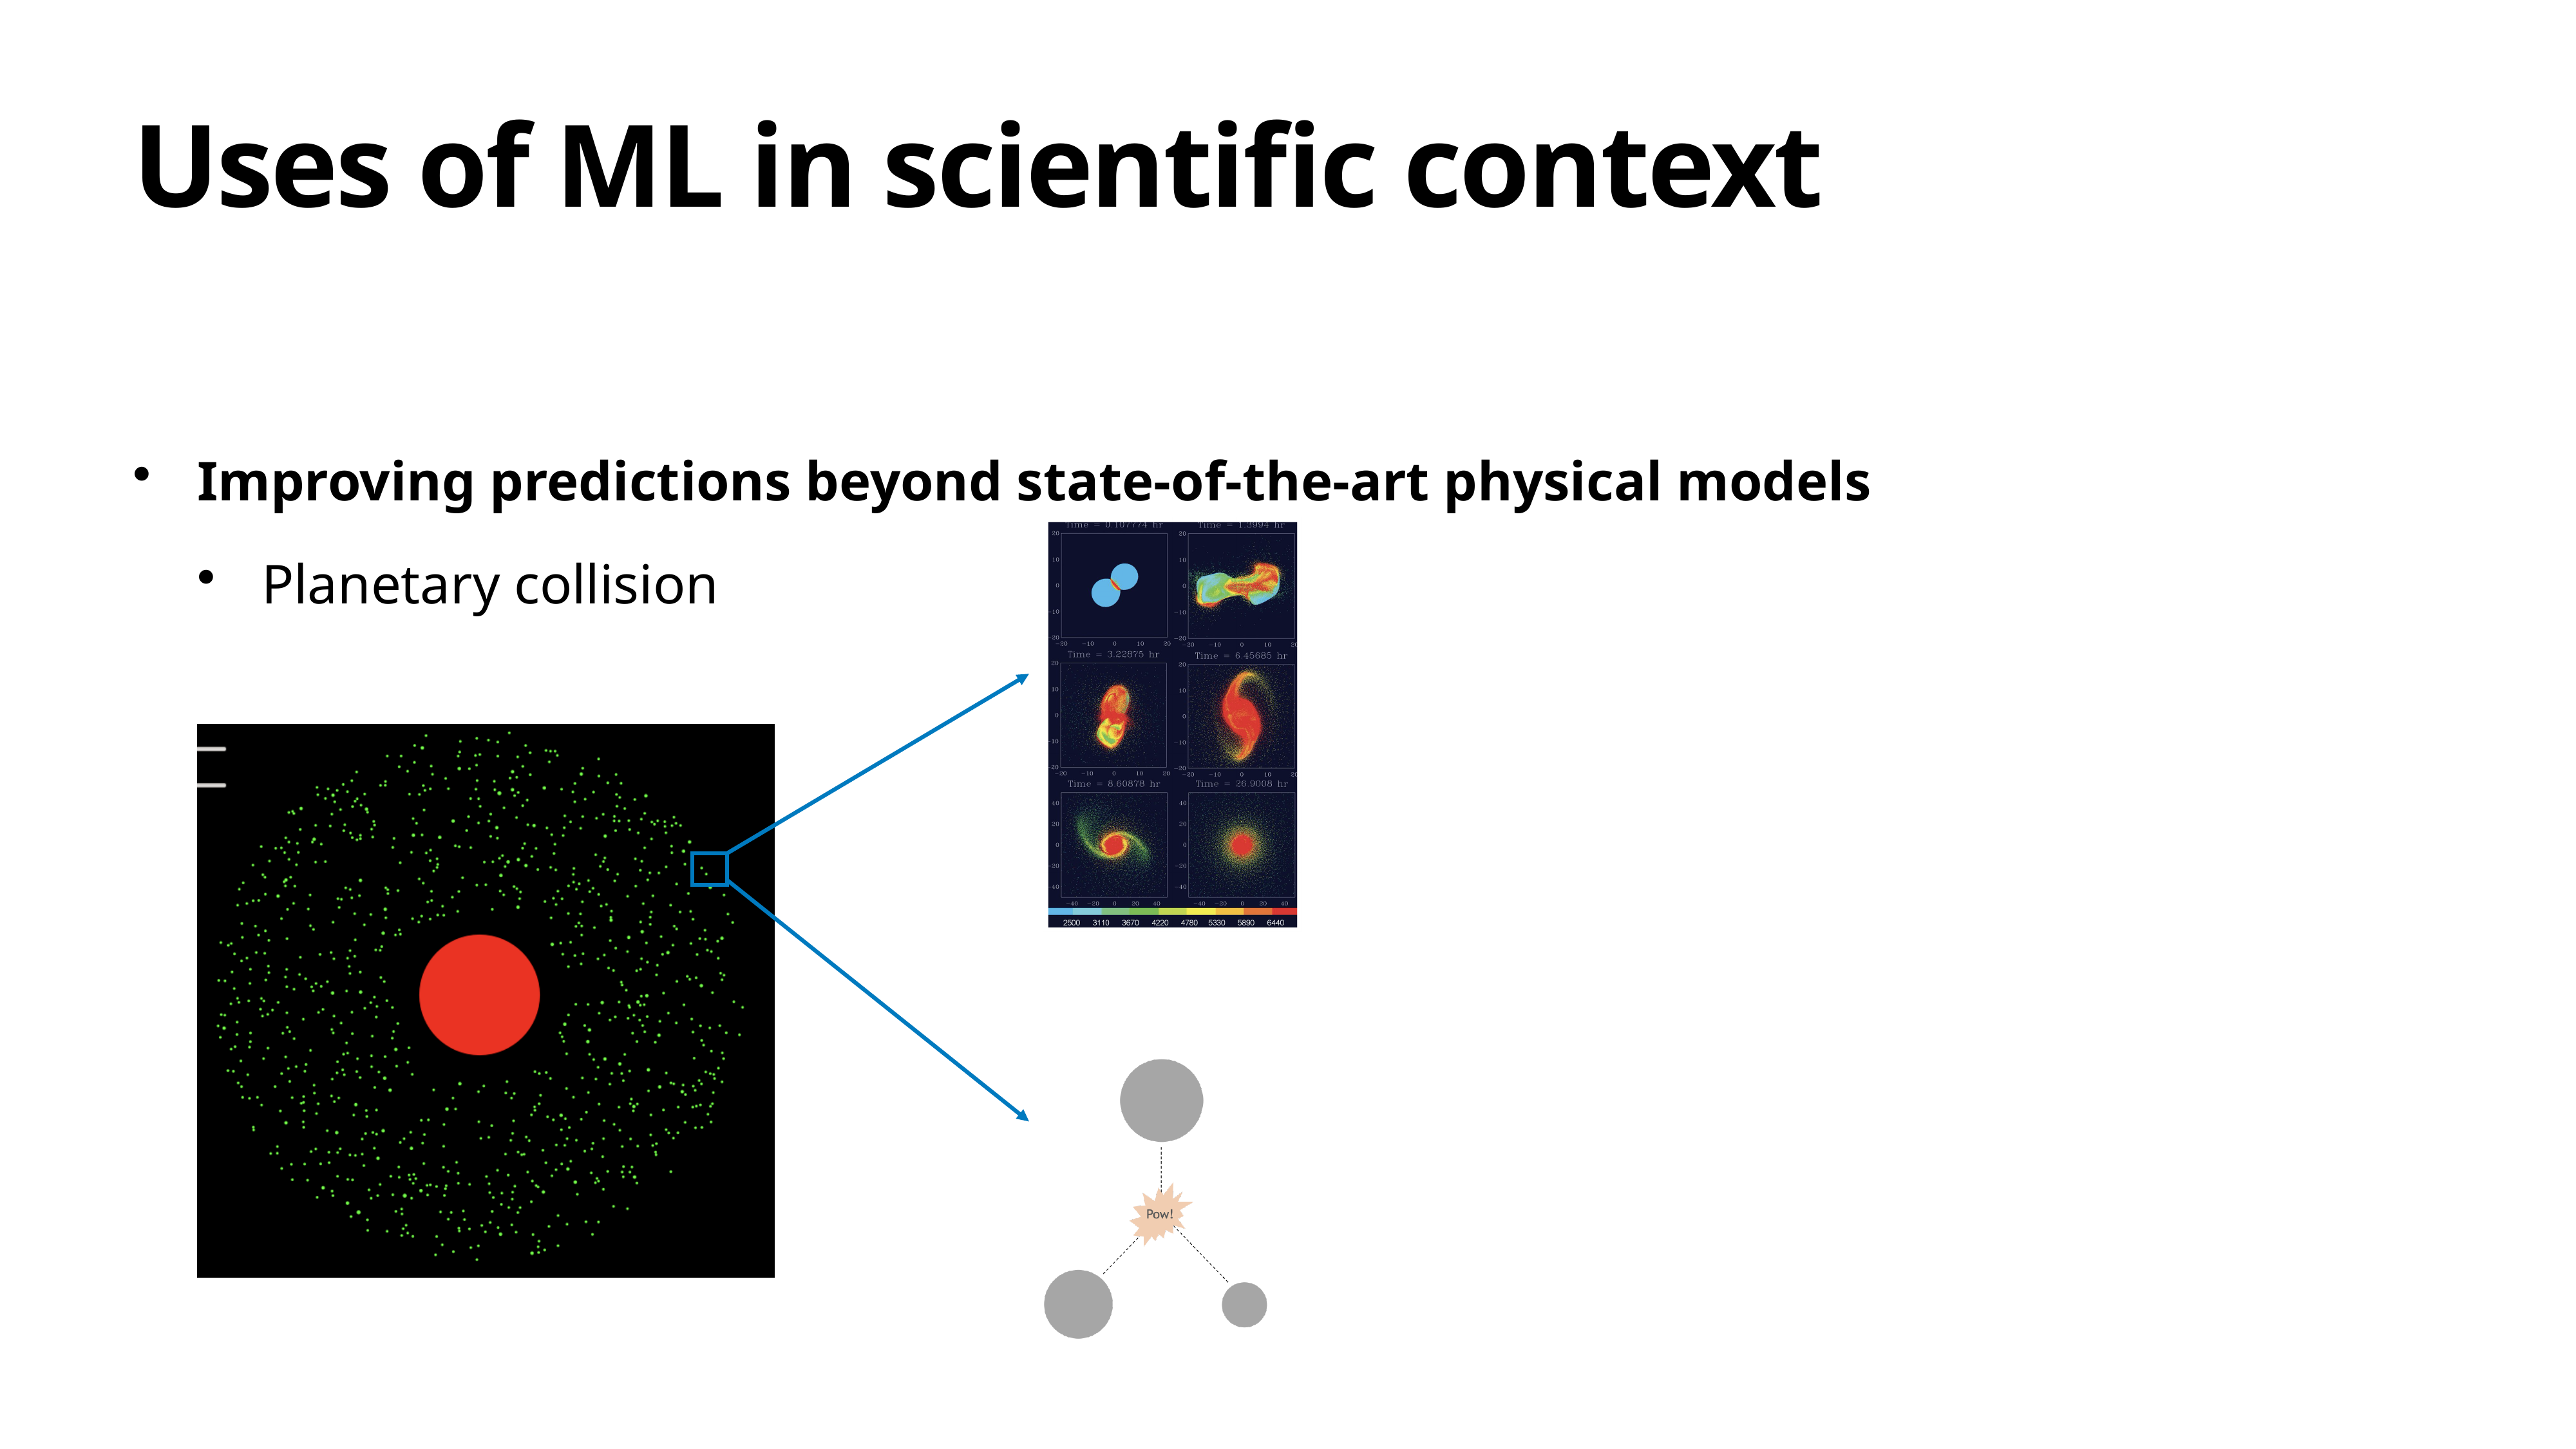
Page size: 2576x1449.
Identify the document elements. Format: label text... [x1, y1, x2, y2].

picture [196, 724, 775, 1278]
picture [1043, 1057, 1268, 1339]
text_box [726, 673, 1030, 854]
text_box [726, 880, 1030, 1122]
list Improving predictions beyond state-of-the-art physical models Planetary collision [127, 448, 2449, 1321]
picture [1043, 517, 1302, 932]
title Uses of ML in scientific context [127, 113, 2449, 266]
